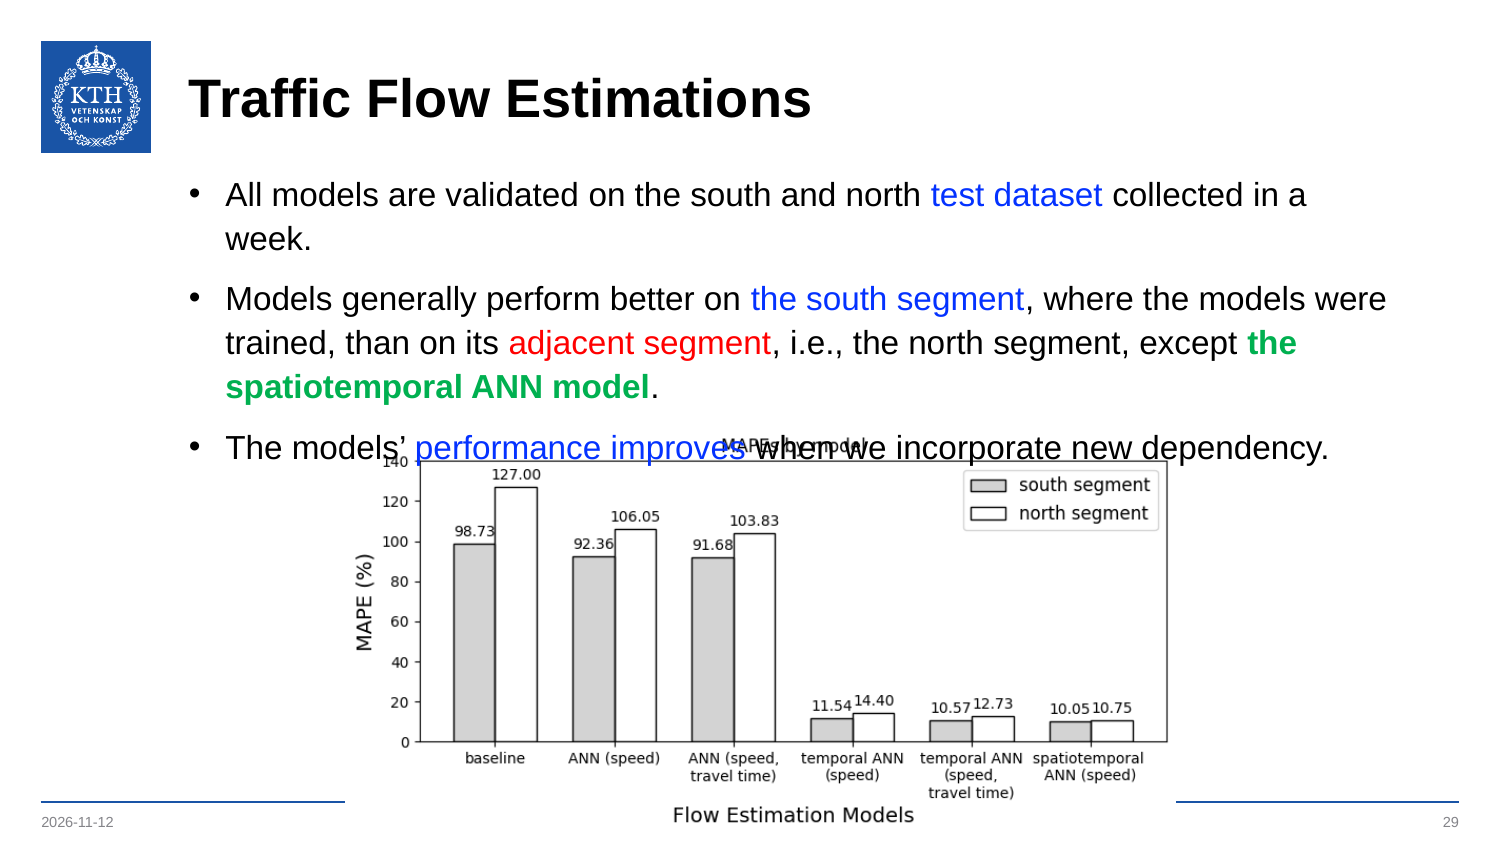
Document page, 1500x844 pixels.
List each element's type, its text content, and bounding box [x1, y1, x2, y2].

title Traffic Flow Estimations [173, 41, 1413, 152]
slide_number 29 [1180, 811, 1459, 832]
list All models are validated on the south and north test dataset collected in a week. Models generally perform better on the south segment, where the models were trained, than on its adjacent segment, i.e., the north segment, except the spatiotemporal ANN model. The models’ performance improves when we incorporate new dependency. [173, 161, 1415, 428]
picture [345, 427, 1176, 838]
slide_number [41, 811, 340, 832]
